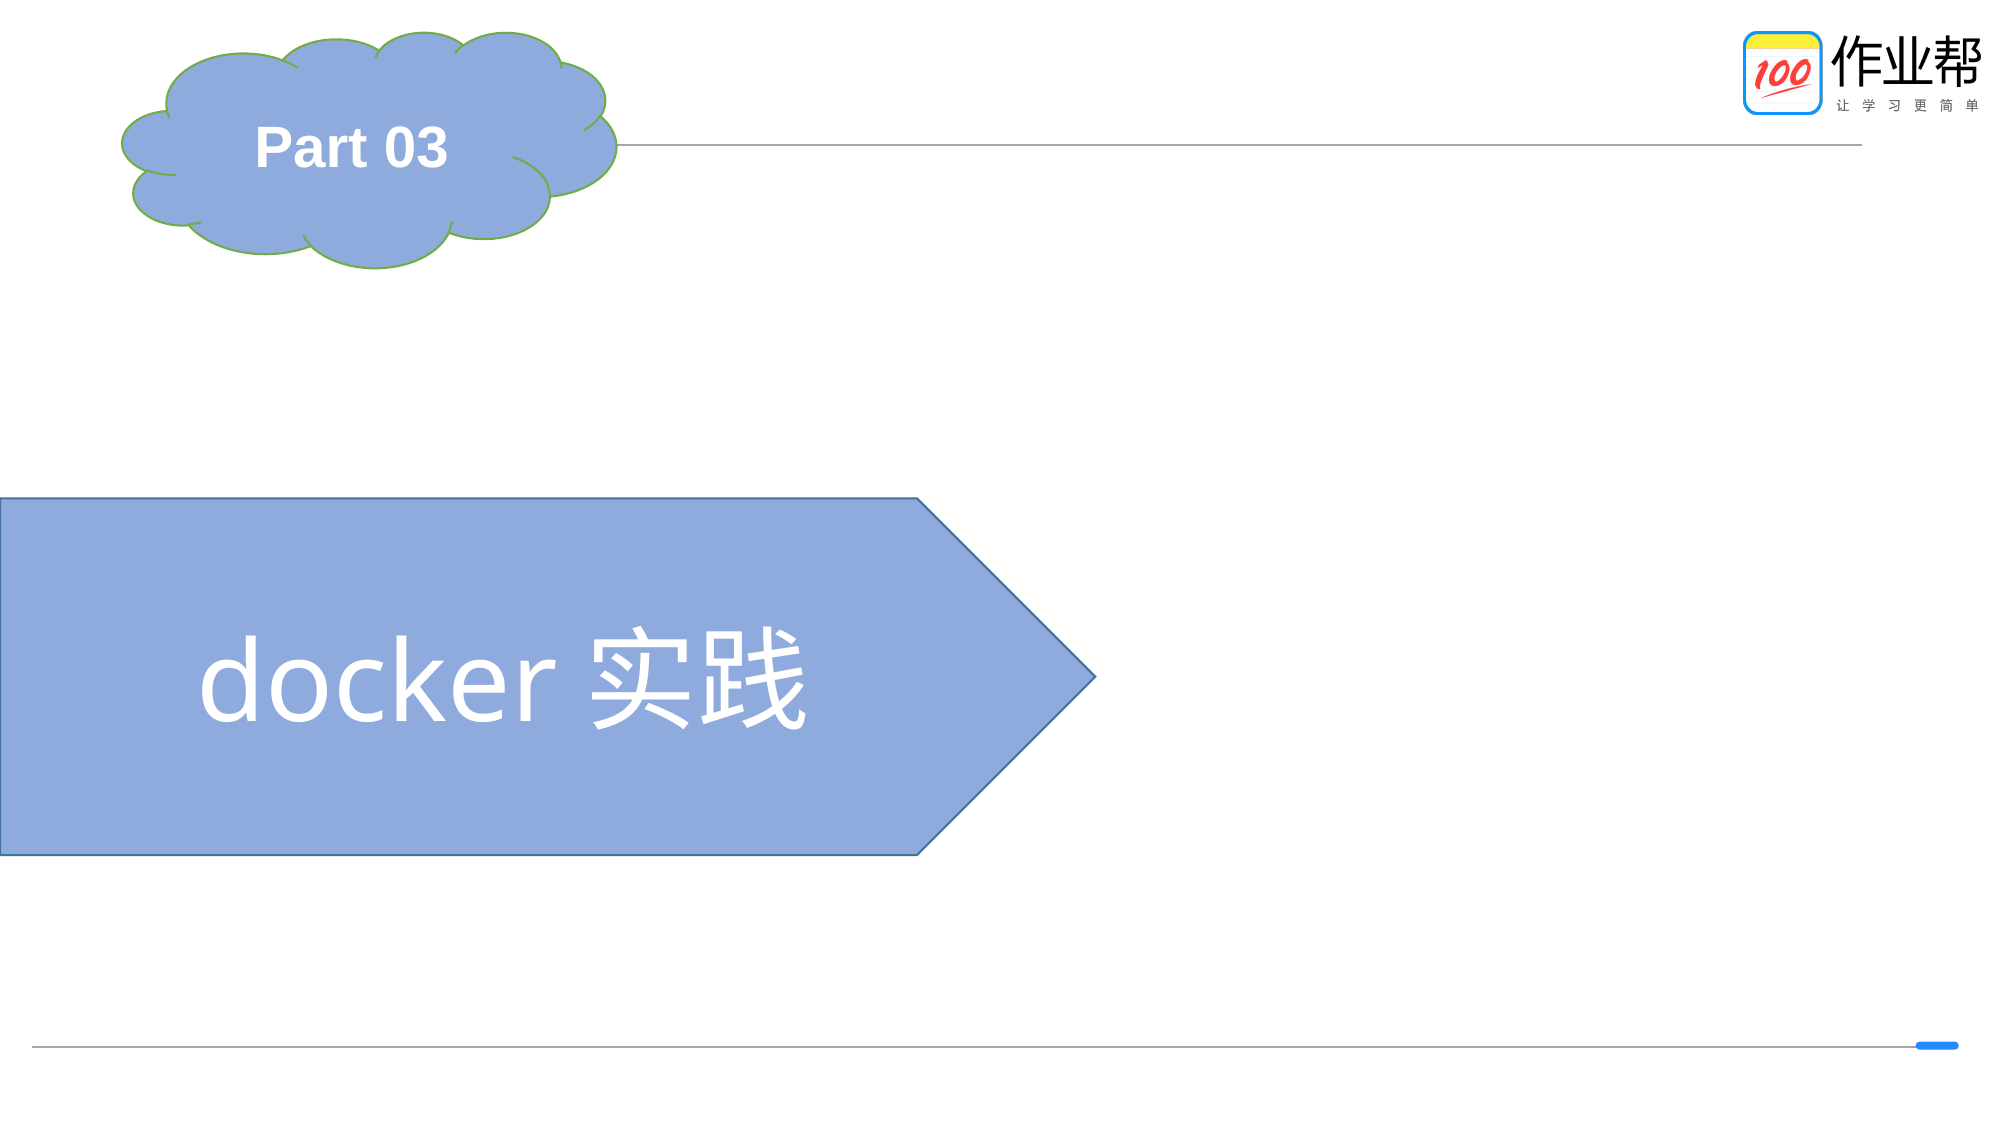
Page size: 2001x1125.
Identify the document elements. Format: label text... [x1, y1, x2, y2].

text_box docker实践 [0, 497, 1097, 857]
picture [1743, 31, 1981, 115]
text_box Part 03 [120, 31, 618, 270]
